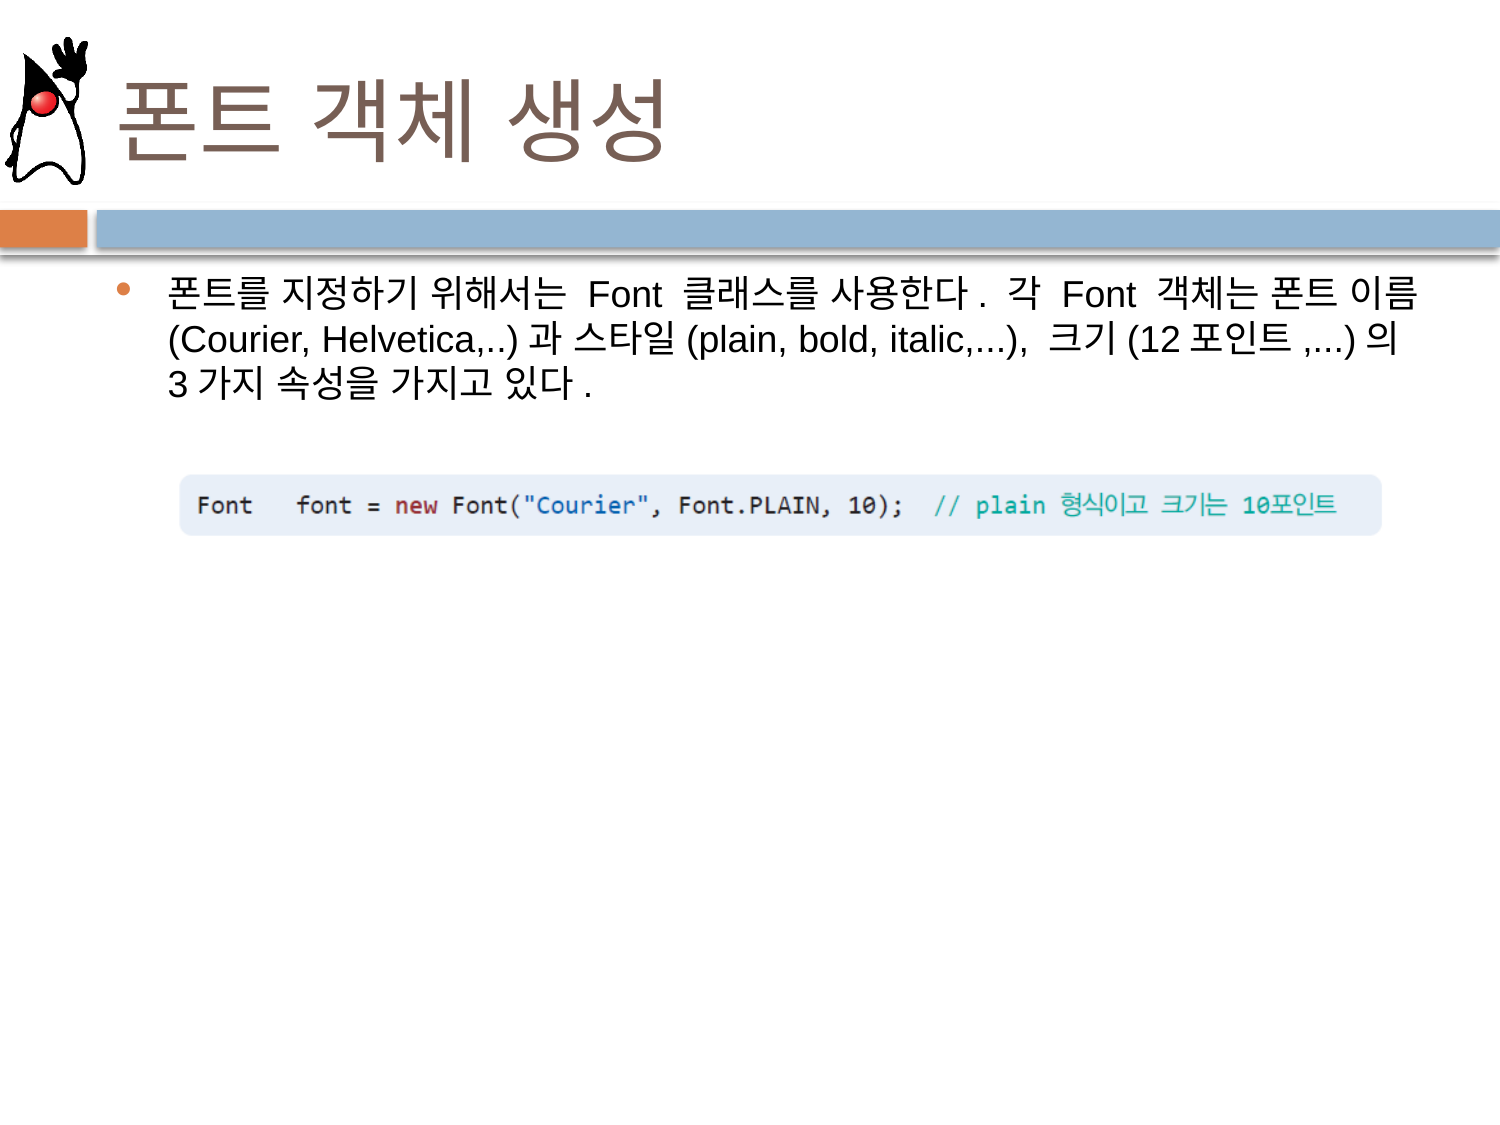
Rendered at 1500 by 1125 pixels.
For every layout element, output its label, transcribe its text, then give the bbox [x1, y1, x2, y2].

list 폰트를 지정하기 위해서는 Font 클래스를 사용한다. 각 Font 객체는 폰트 이름(Courier, Helvetica,..)과 스타일(plain, bold, italic,...), 크기(12포인트,...)의 3가지 속성을 가지고 있다. [100, 262, 1438, 1000]
picture [5, 37, 88, 185]
picture [173, 463, 1400, 546]
title 폰트 객체 생성 [100, 37, 1438, 200]
